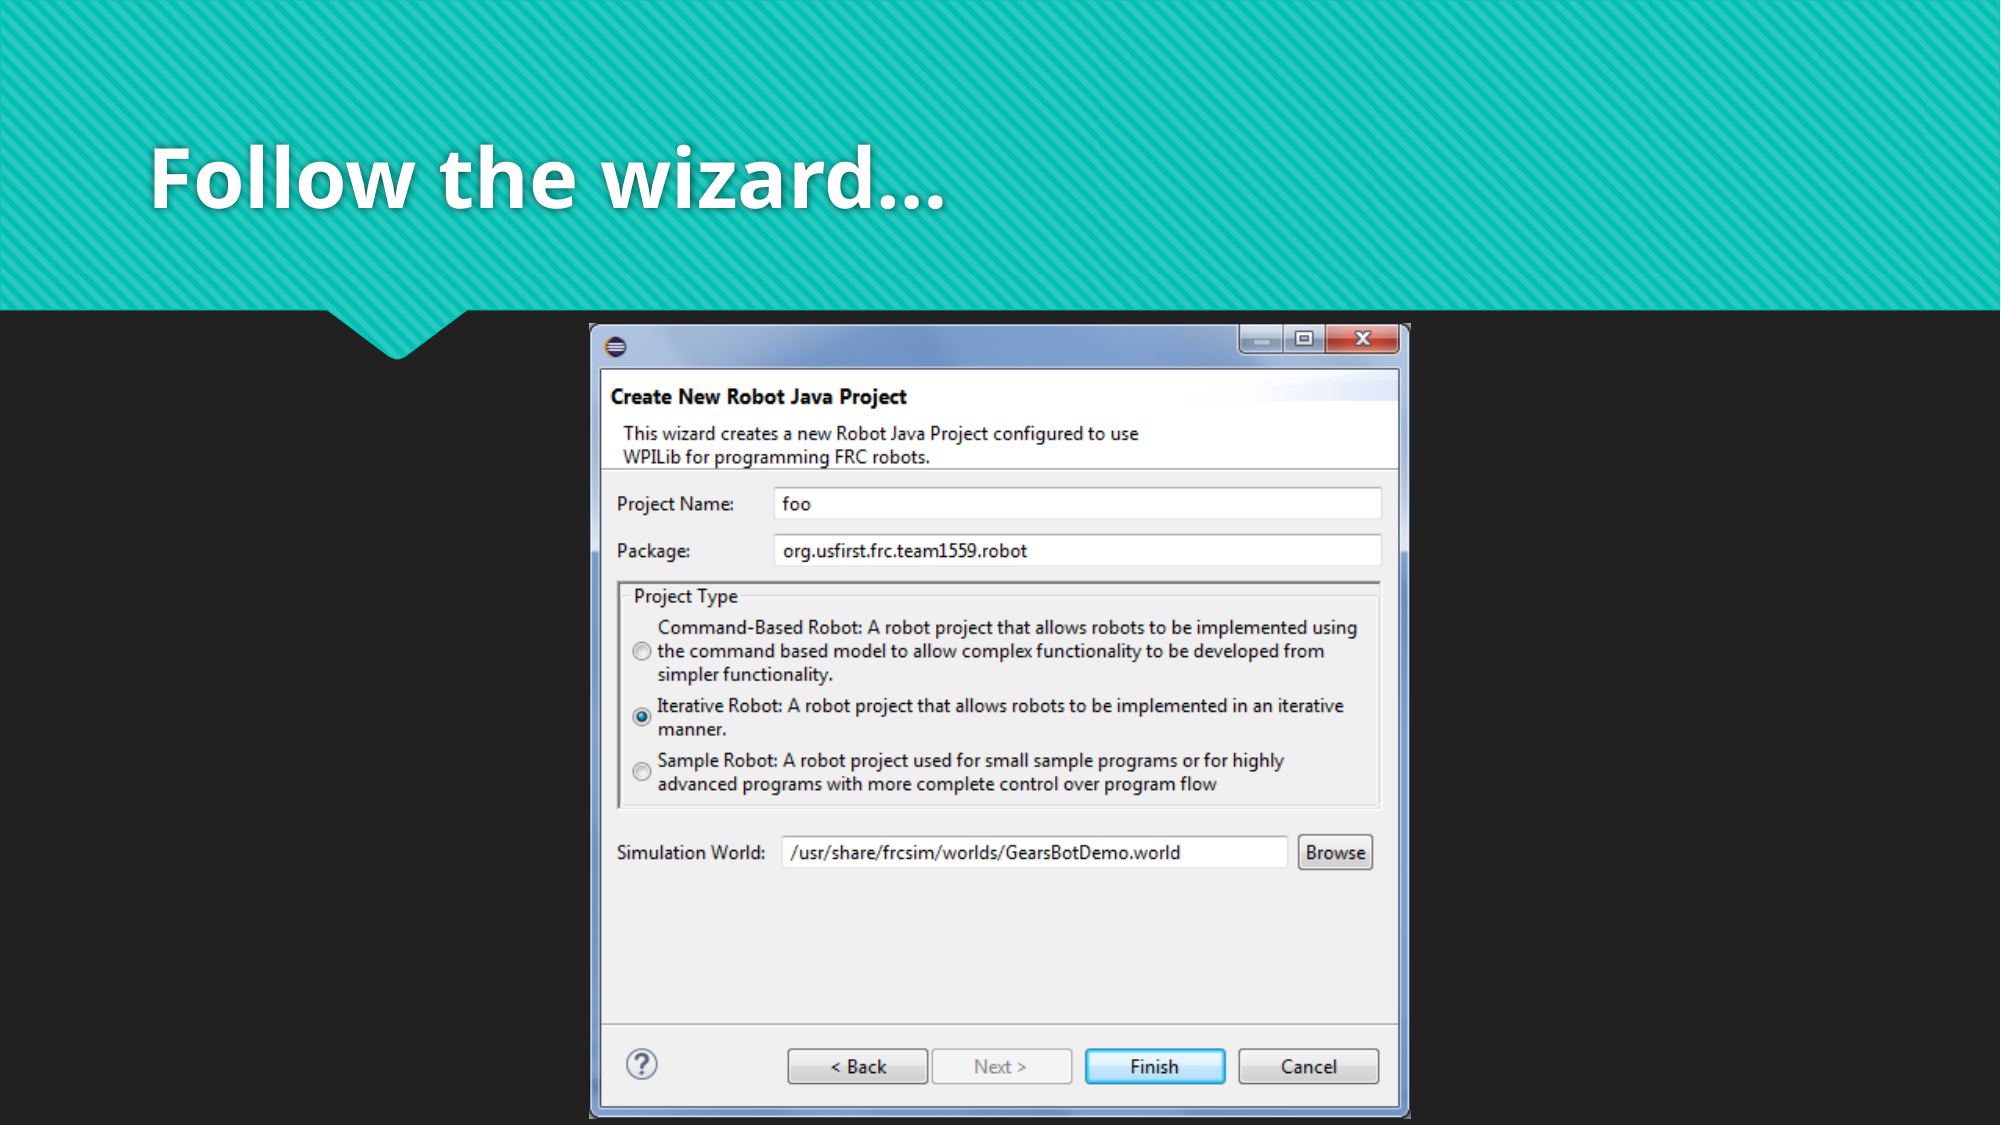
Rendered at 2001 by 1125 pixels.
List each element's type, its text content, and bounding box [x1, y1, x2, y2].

picture [589, 323, 1411, 1120]
title Follow the wizard… [132, 73, 1868, 233]
